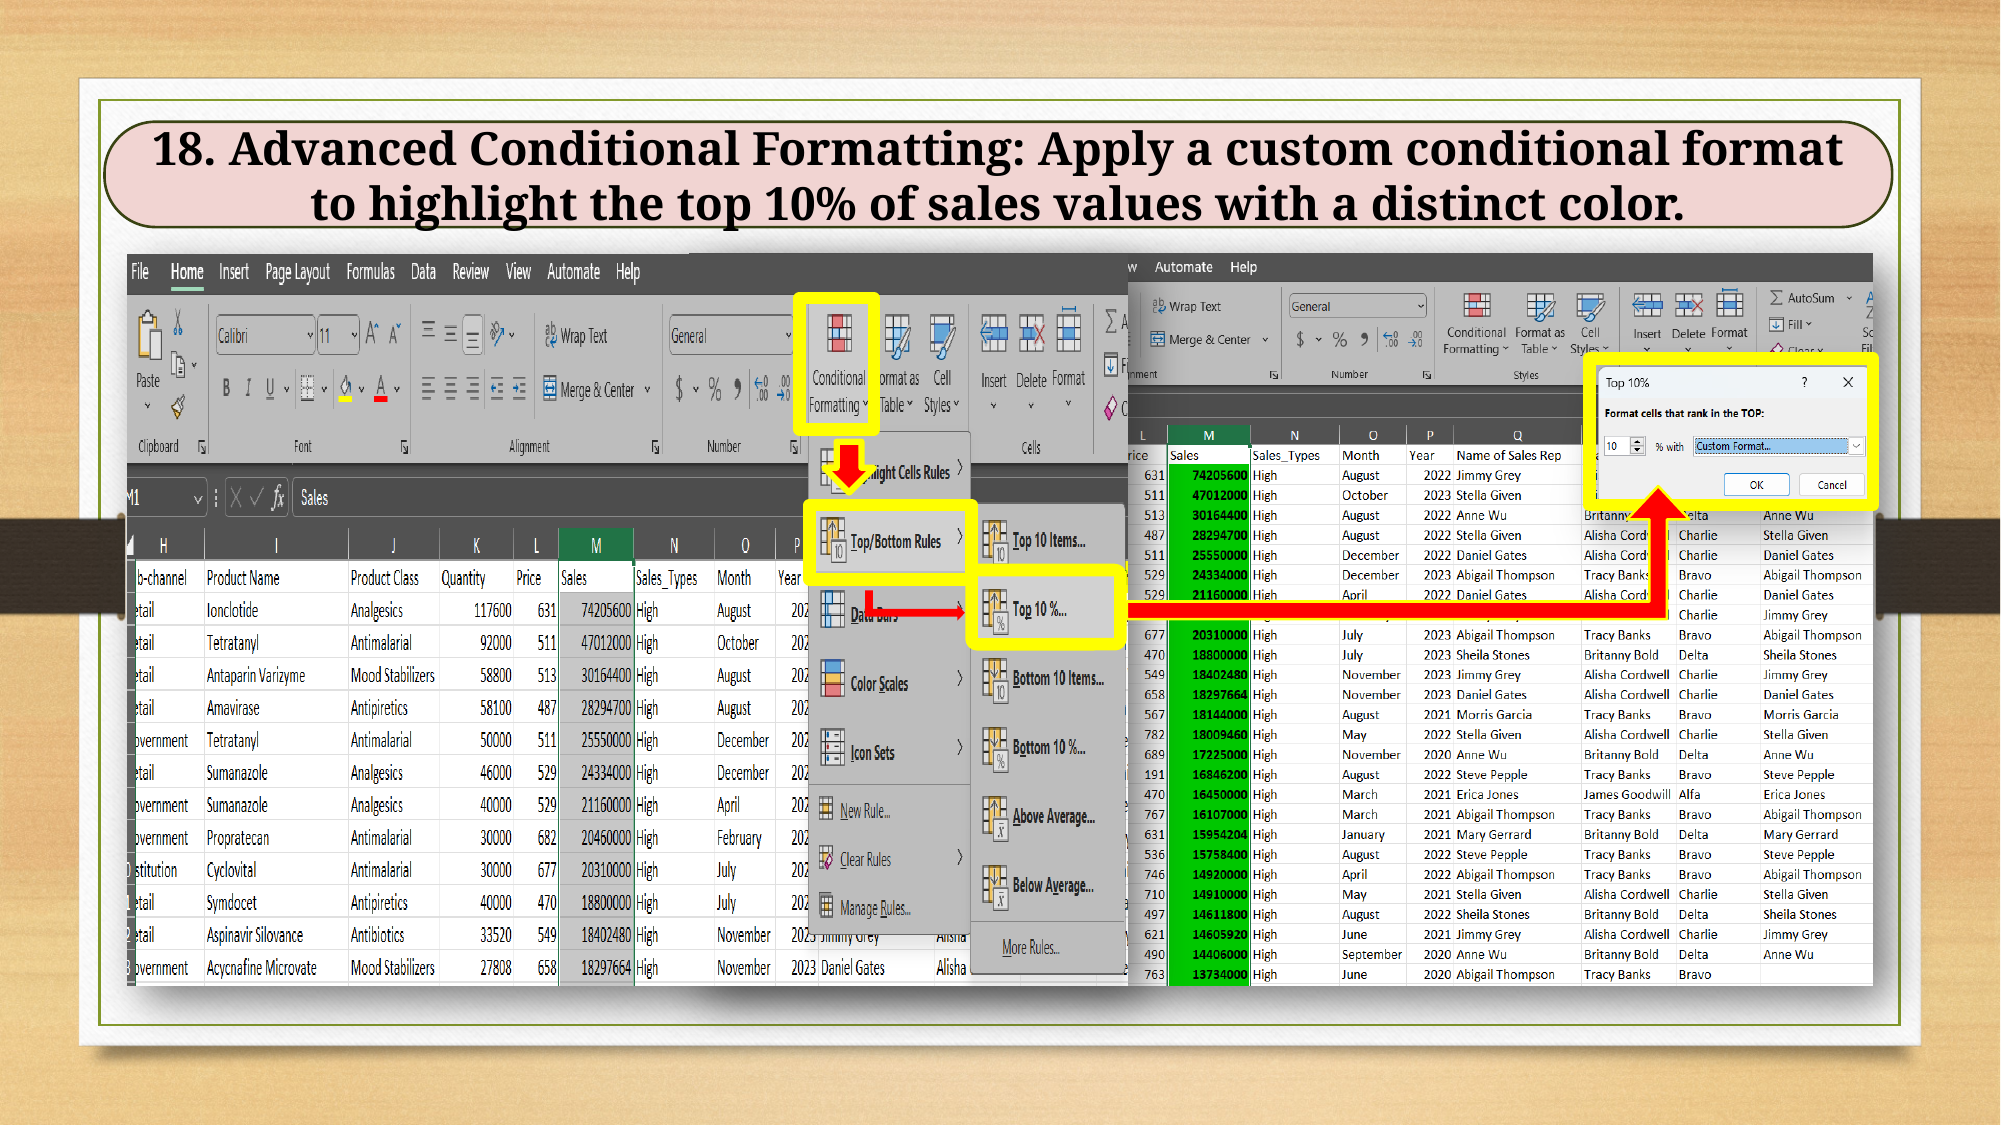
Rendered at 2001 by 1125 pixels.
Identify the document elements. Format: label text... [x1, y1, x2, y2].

picture [0, 0, 2001, 1125]
text_box 18. Advanced Conditional Formatting: Apply a custom conditional format to highlight the top 10% of sales values with a distinct color. [103, 120, 1894, 229]
